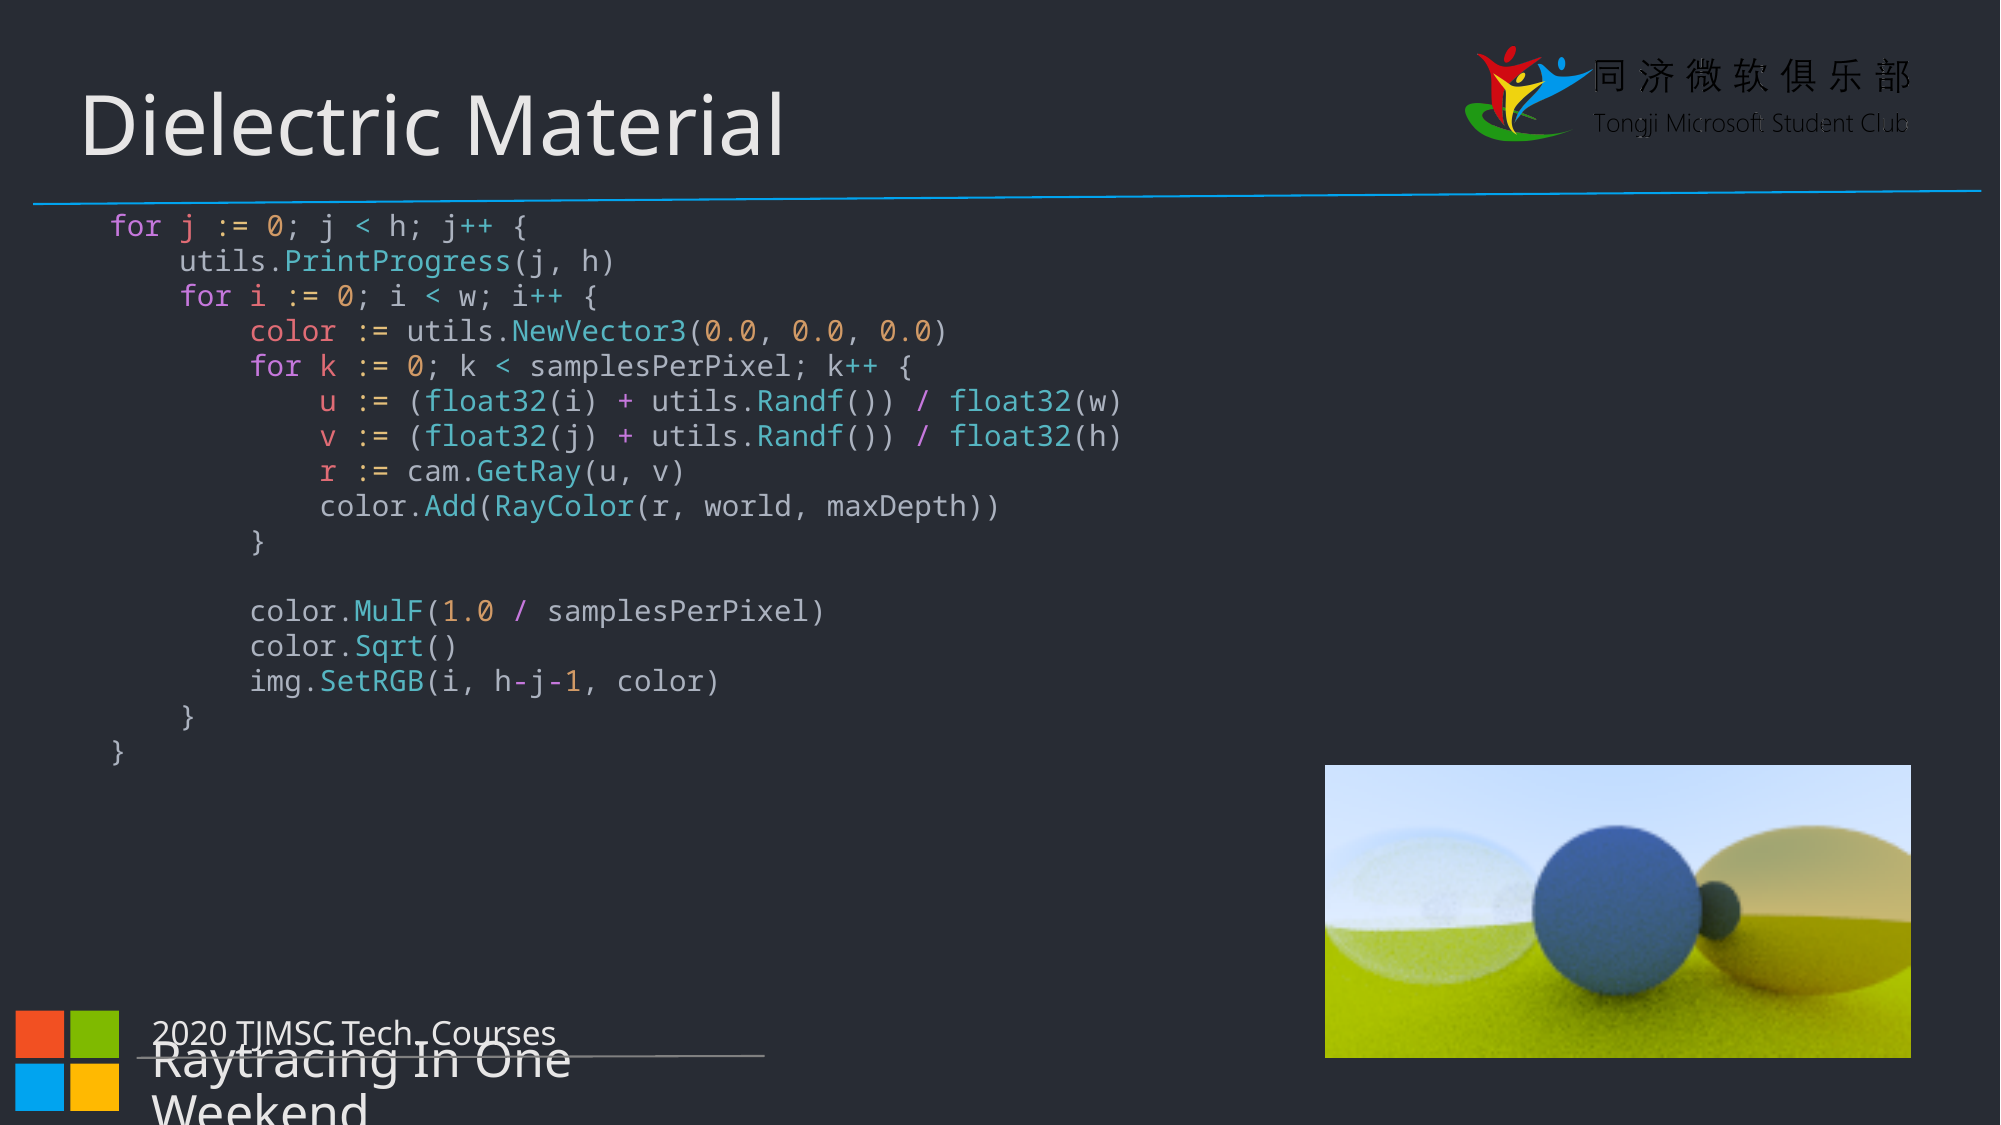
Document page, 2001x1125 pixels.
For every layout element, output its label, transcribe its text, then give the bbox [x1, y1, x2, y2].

text_box 2020 TJMSC Tech. Courses [136, 1008, 682, 1055]
picture [1325, 765, 1911, 1058]
text_box for j := 0; j < h; j++ { utils.PrintProgress(j, h) for i := 0; i < w; i++ { color := utils.NewVector3(0.0, 0.0, 0.0) for k := 0; k < samplesPerPixel; k++ { u := (float32(i) + utils.Randf()) / float32(w) v := (float32(j) + utils.Randf()) / float32(h) r := cam.GetRay(u, v) color.Add(RayColor(r, world, maxDepth)) } color.MulF(1.0 / samplesPerPixel) color.Sqrt() img.SetRGB(i, h-j-1, color) } } [24, 200, 1828, 775]
text_box Dielectric Material [63, 47, 1497, 200]
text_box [15, 1010, 119, 1111]
picture [1459, 34, 1918, 162]
text_box Raytracing In One Weekend [136, 1060, 796, 1116]
